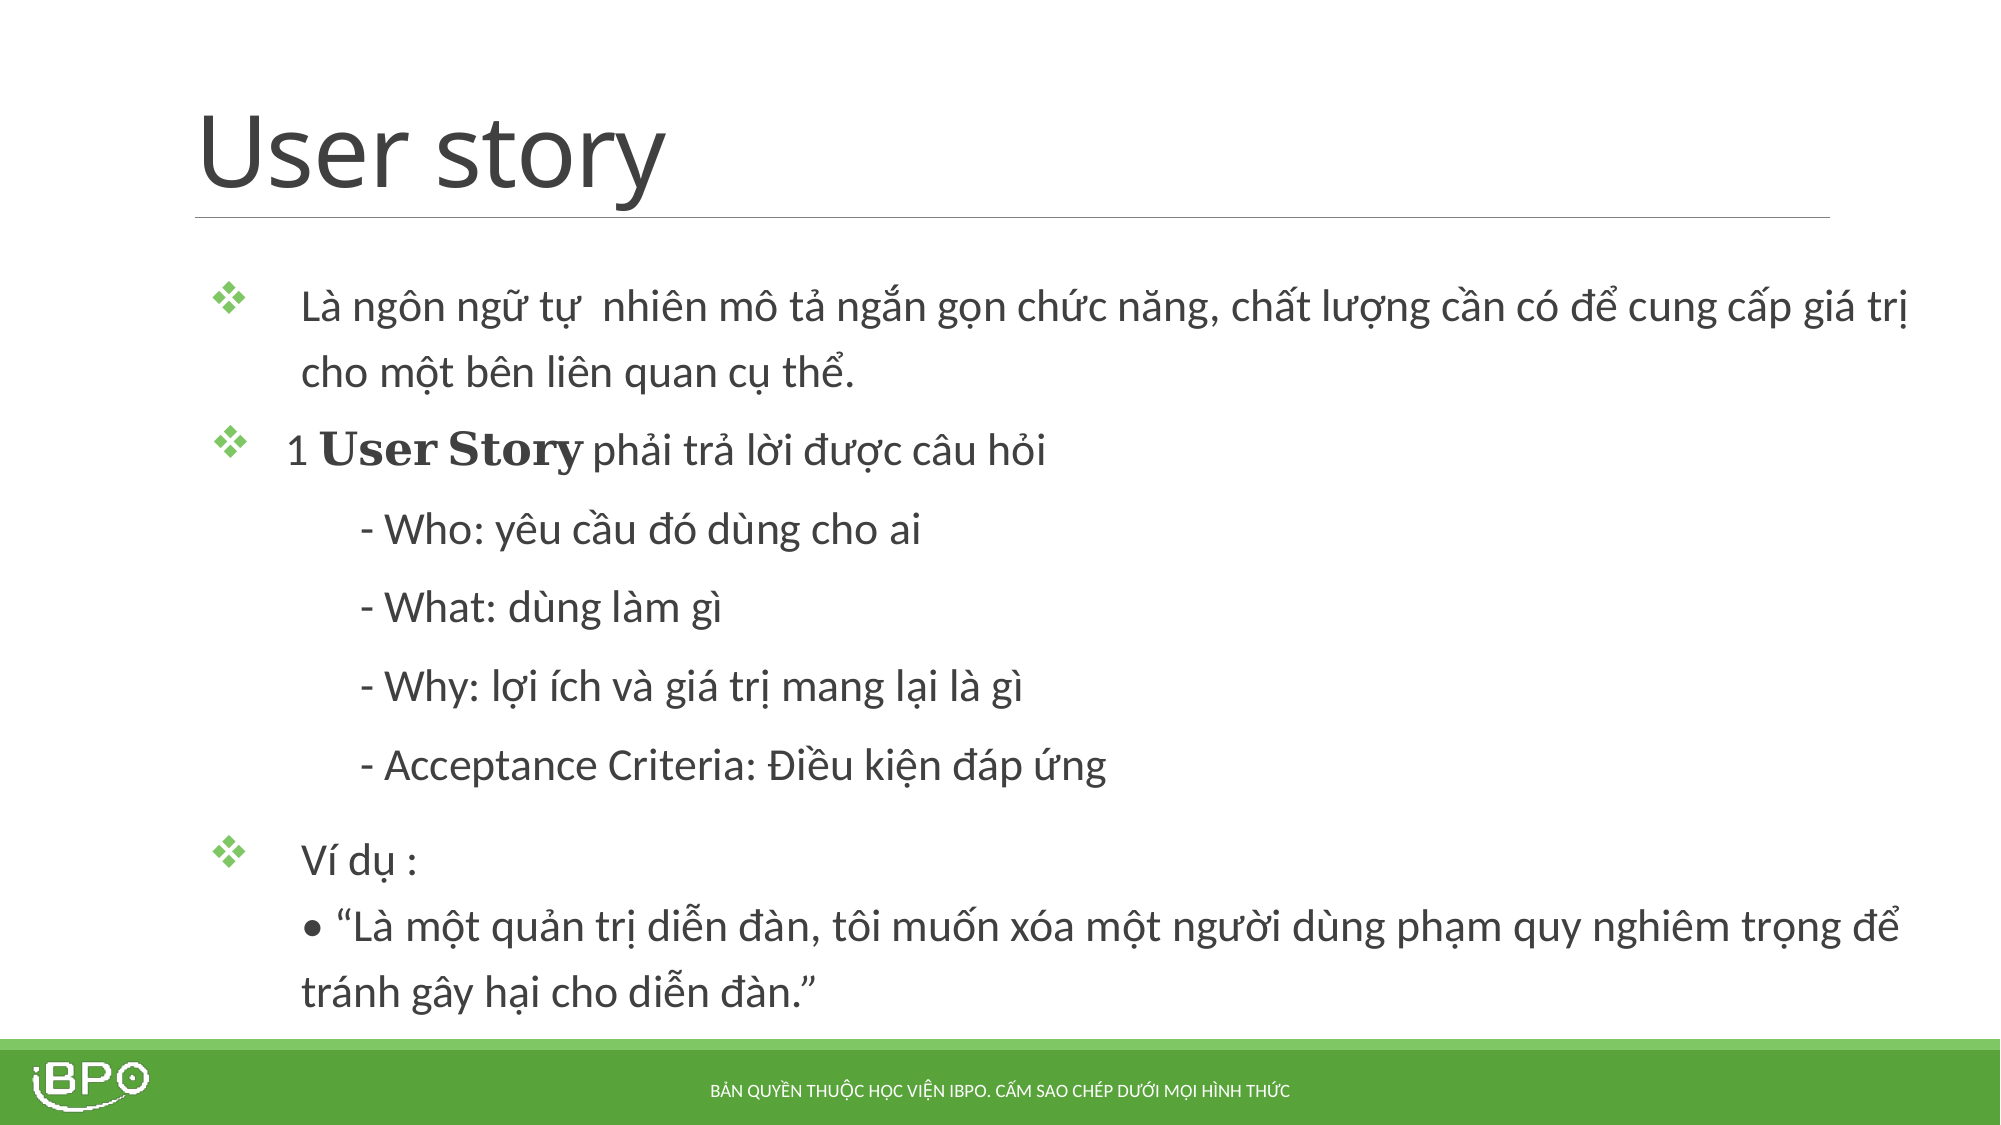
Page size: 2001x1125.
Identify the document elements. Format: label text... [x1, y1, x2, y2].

title User story [180, 47, 1830, 216]
footer Bản quyền thuộc Học viện iBPO. Cấm sao chép dưới mọi hình thức [604, 1059, 1396, 1120]
picture [13, 1048, 167, 1125]
list Là ngôn ngữ tự nhiên mô tả ngắn gọn chức năng, chất lượng cần có để cung cấp giá trị cho một bên liên quan cụ thể. 1 𝐔𝐬𝐞𝐫 𝐒𝐭𝐨𝐫𝐲 phải trả lời được câu hỏi - Who: yêu cầu đó dùng cho ai - What: dùng làm gì - Why: lợi ích và giá trị mang lại là gì - Acceptance Criteria: Điều kiện đáp ứng Ví dụ : • “Là một quản trị diễn đàn, tôi muốn xóa một người dùng phạm quy nghiêm trọng để tránh gây hại cho diễn đàn.” [180, 257, 1926, 1034]
